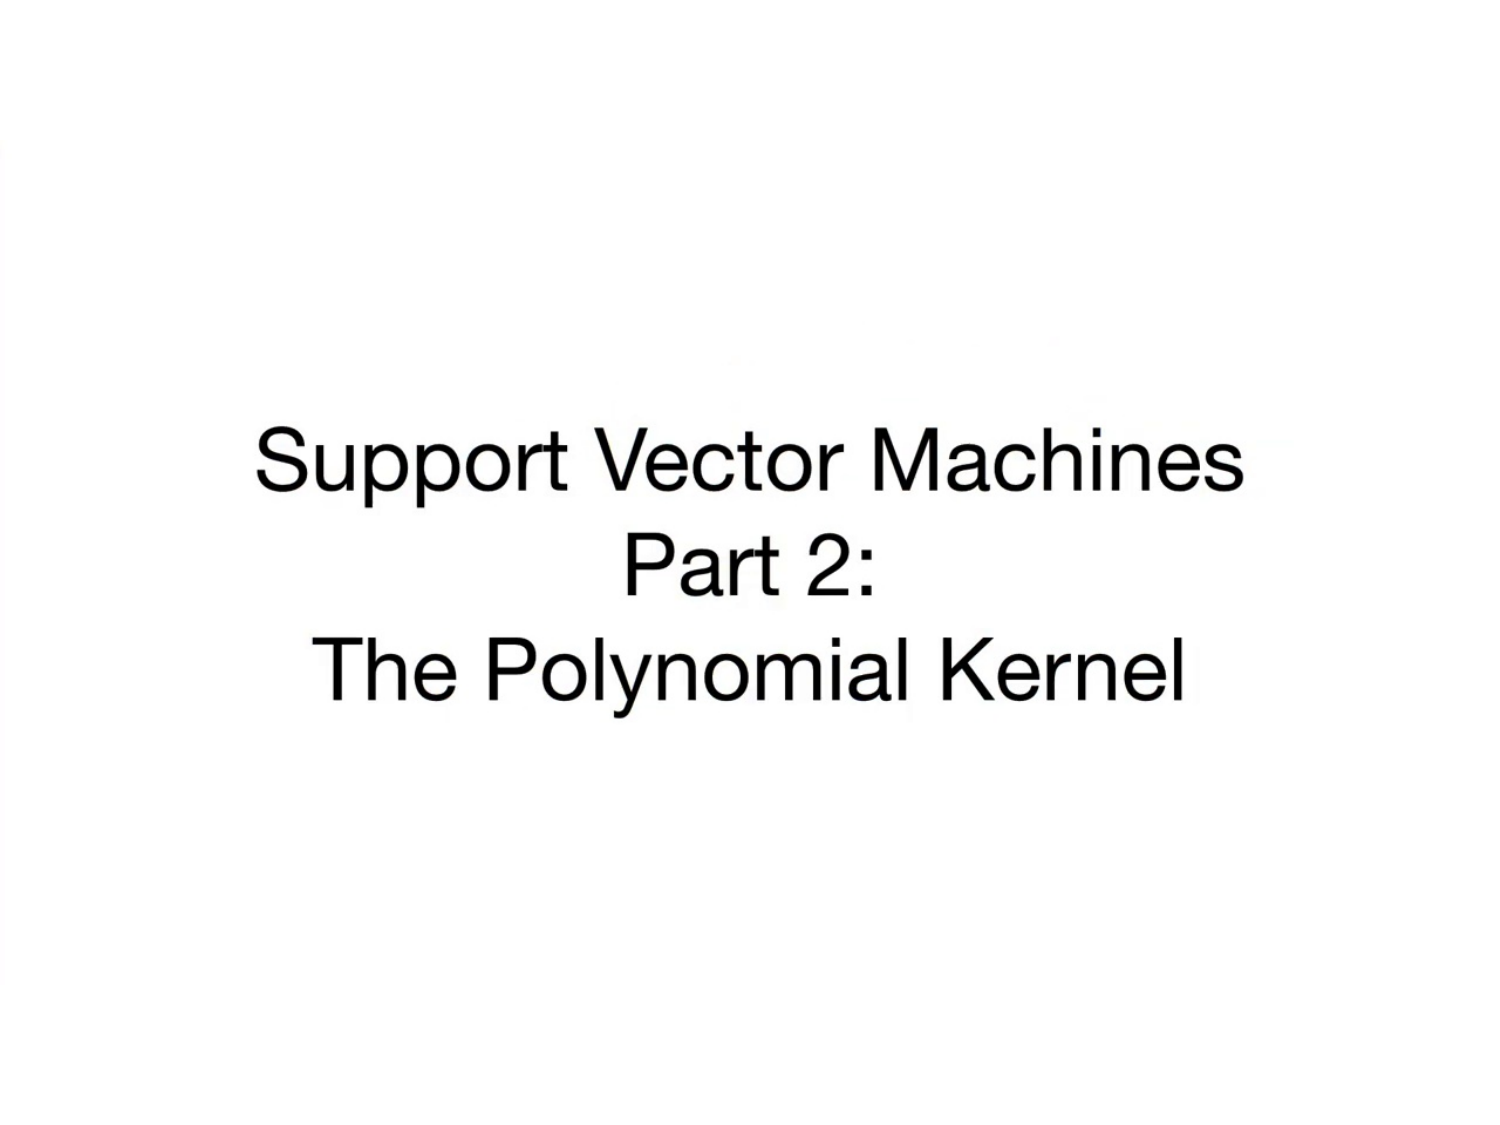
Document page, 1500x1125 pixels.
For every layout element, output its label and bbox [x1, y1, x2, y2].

picture [0, 140, 1500, 985]
